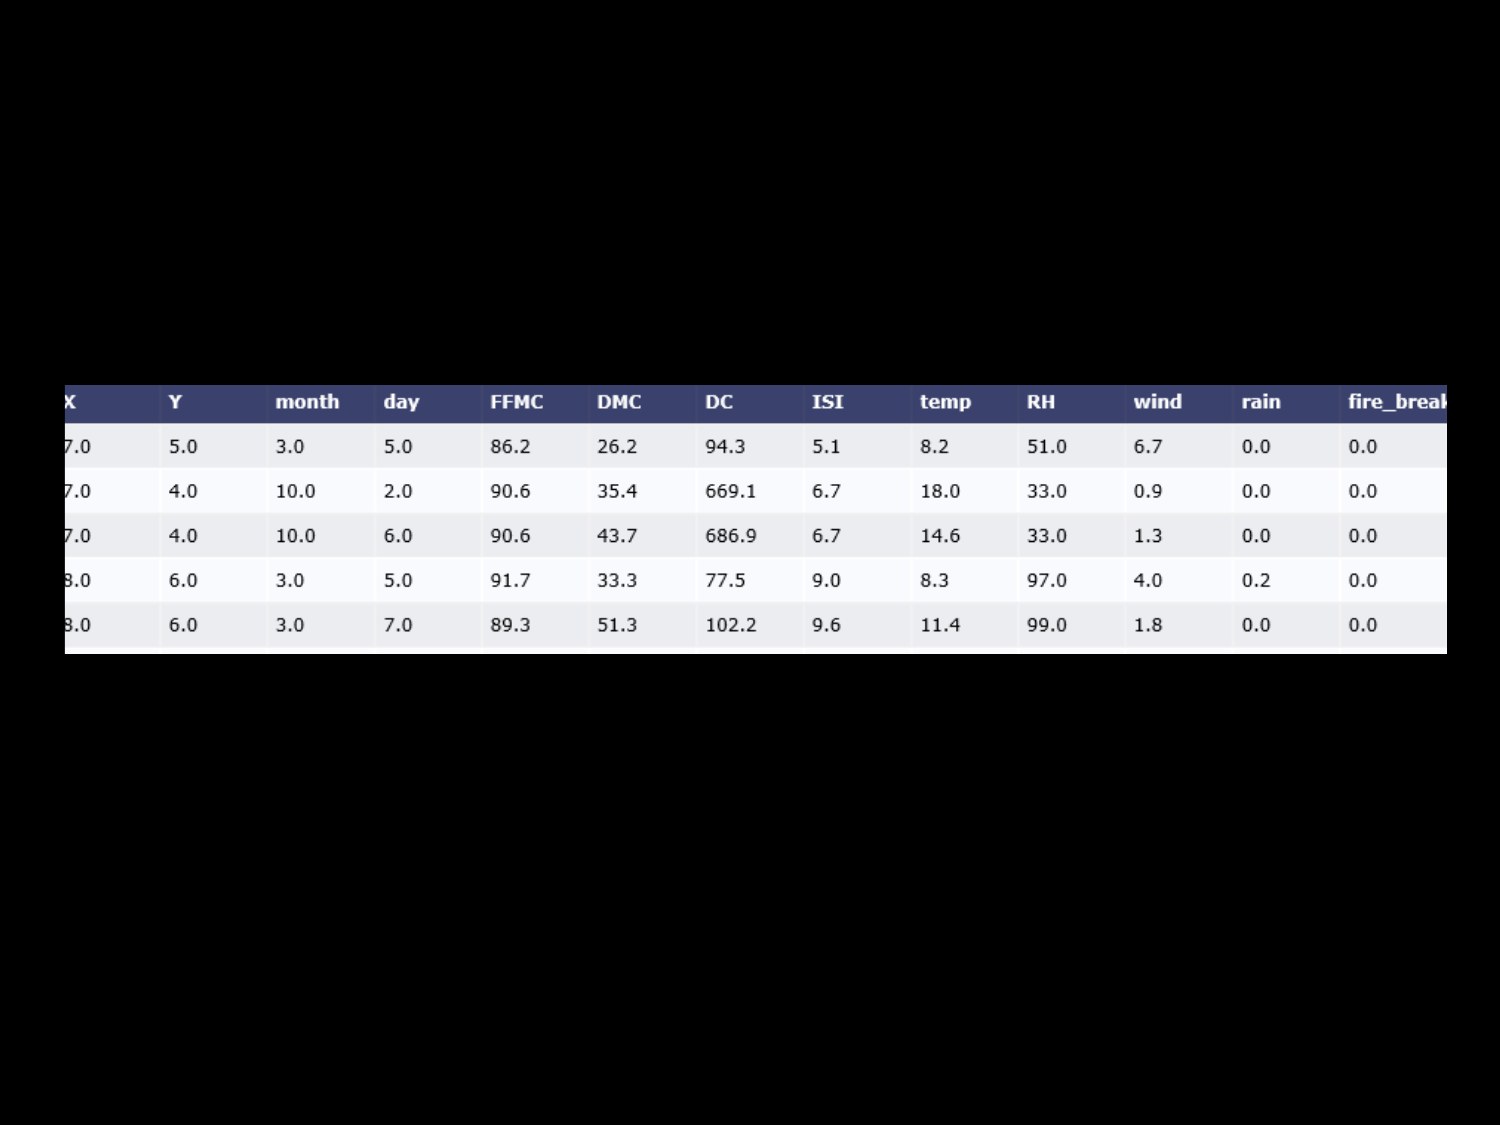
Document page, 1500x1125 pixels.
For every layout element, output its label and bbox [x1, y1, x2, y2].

picture [64, 385, 1447, 654]
